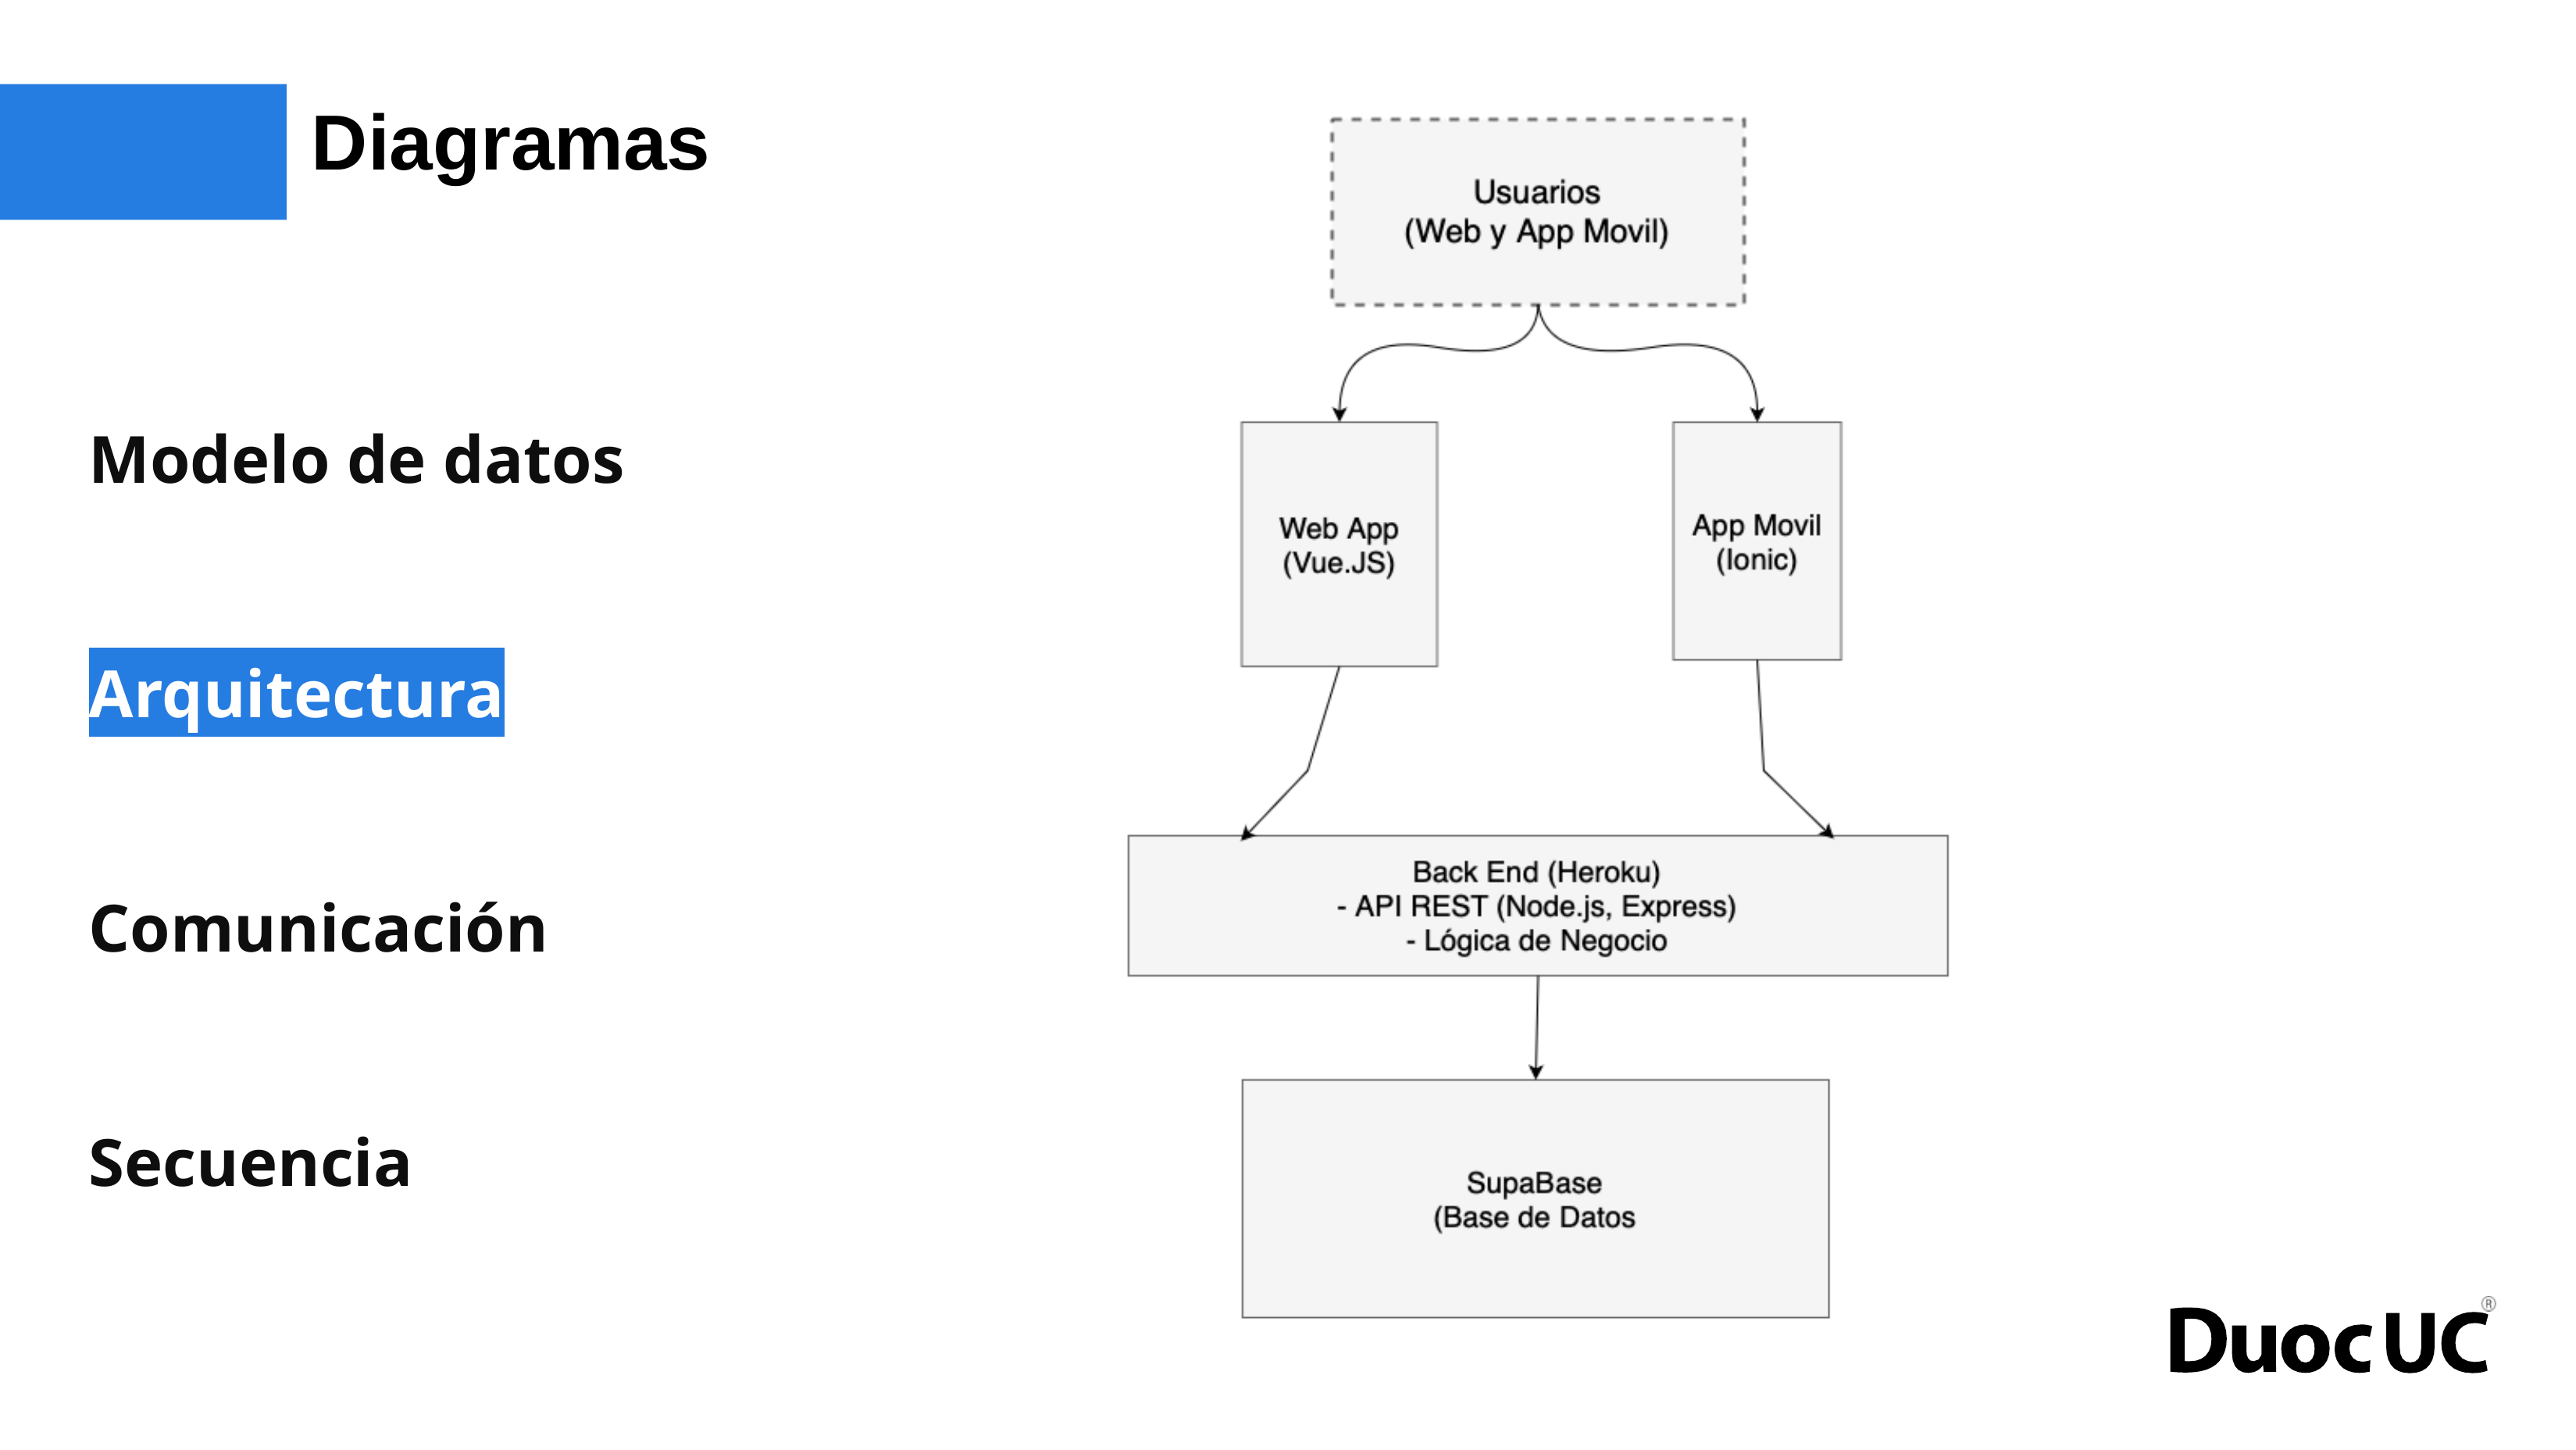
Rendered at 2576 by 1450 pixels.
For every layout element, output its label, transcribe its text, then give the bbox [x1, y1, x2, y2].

title Diagramas [311, 91, 2489, 187]
picture [2481, 1296, 2496, 1312]
picture [1122, 112, 1961, 1338]
text_box Modelo de datos Arquitectura Comunicación Secuencia [77, 412, 1064, 1205]
